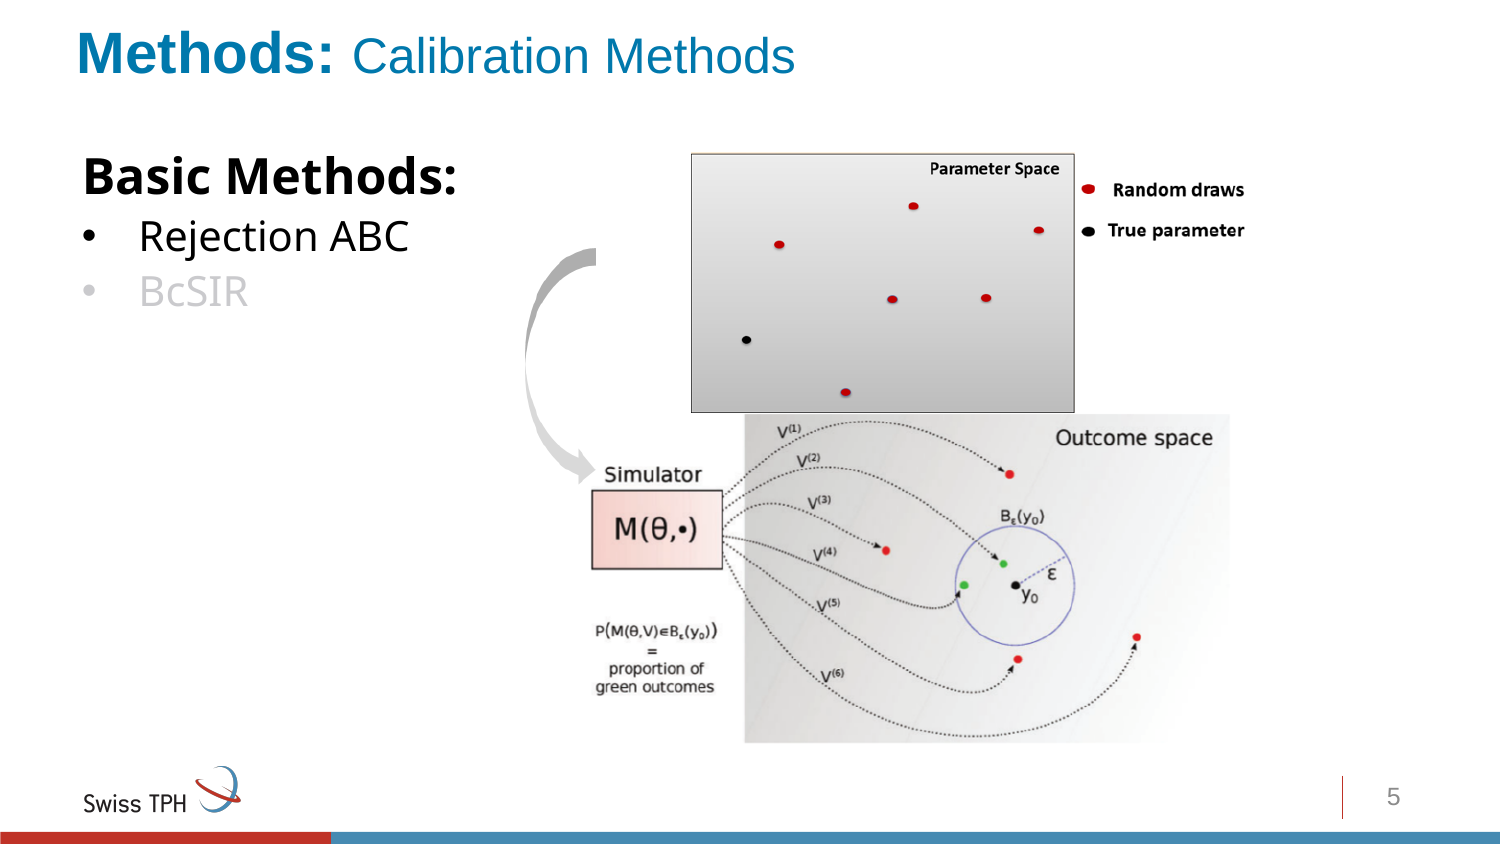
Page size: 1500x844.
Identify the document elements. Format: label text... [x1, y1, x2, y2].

picture [490, 138, 1257, 754]
text_box Basic Methods: Rejection ABC BcSIR [81, 150, 490, 375]
title Methods: Calibration Methods [76, 8, 1412, 101]
